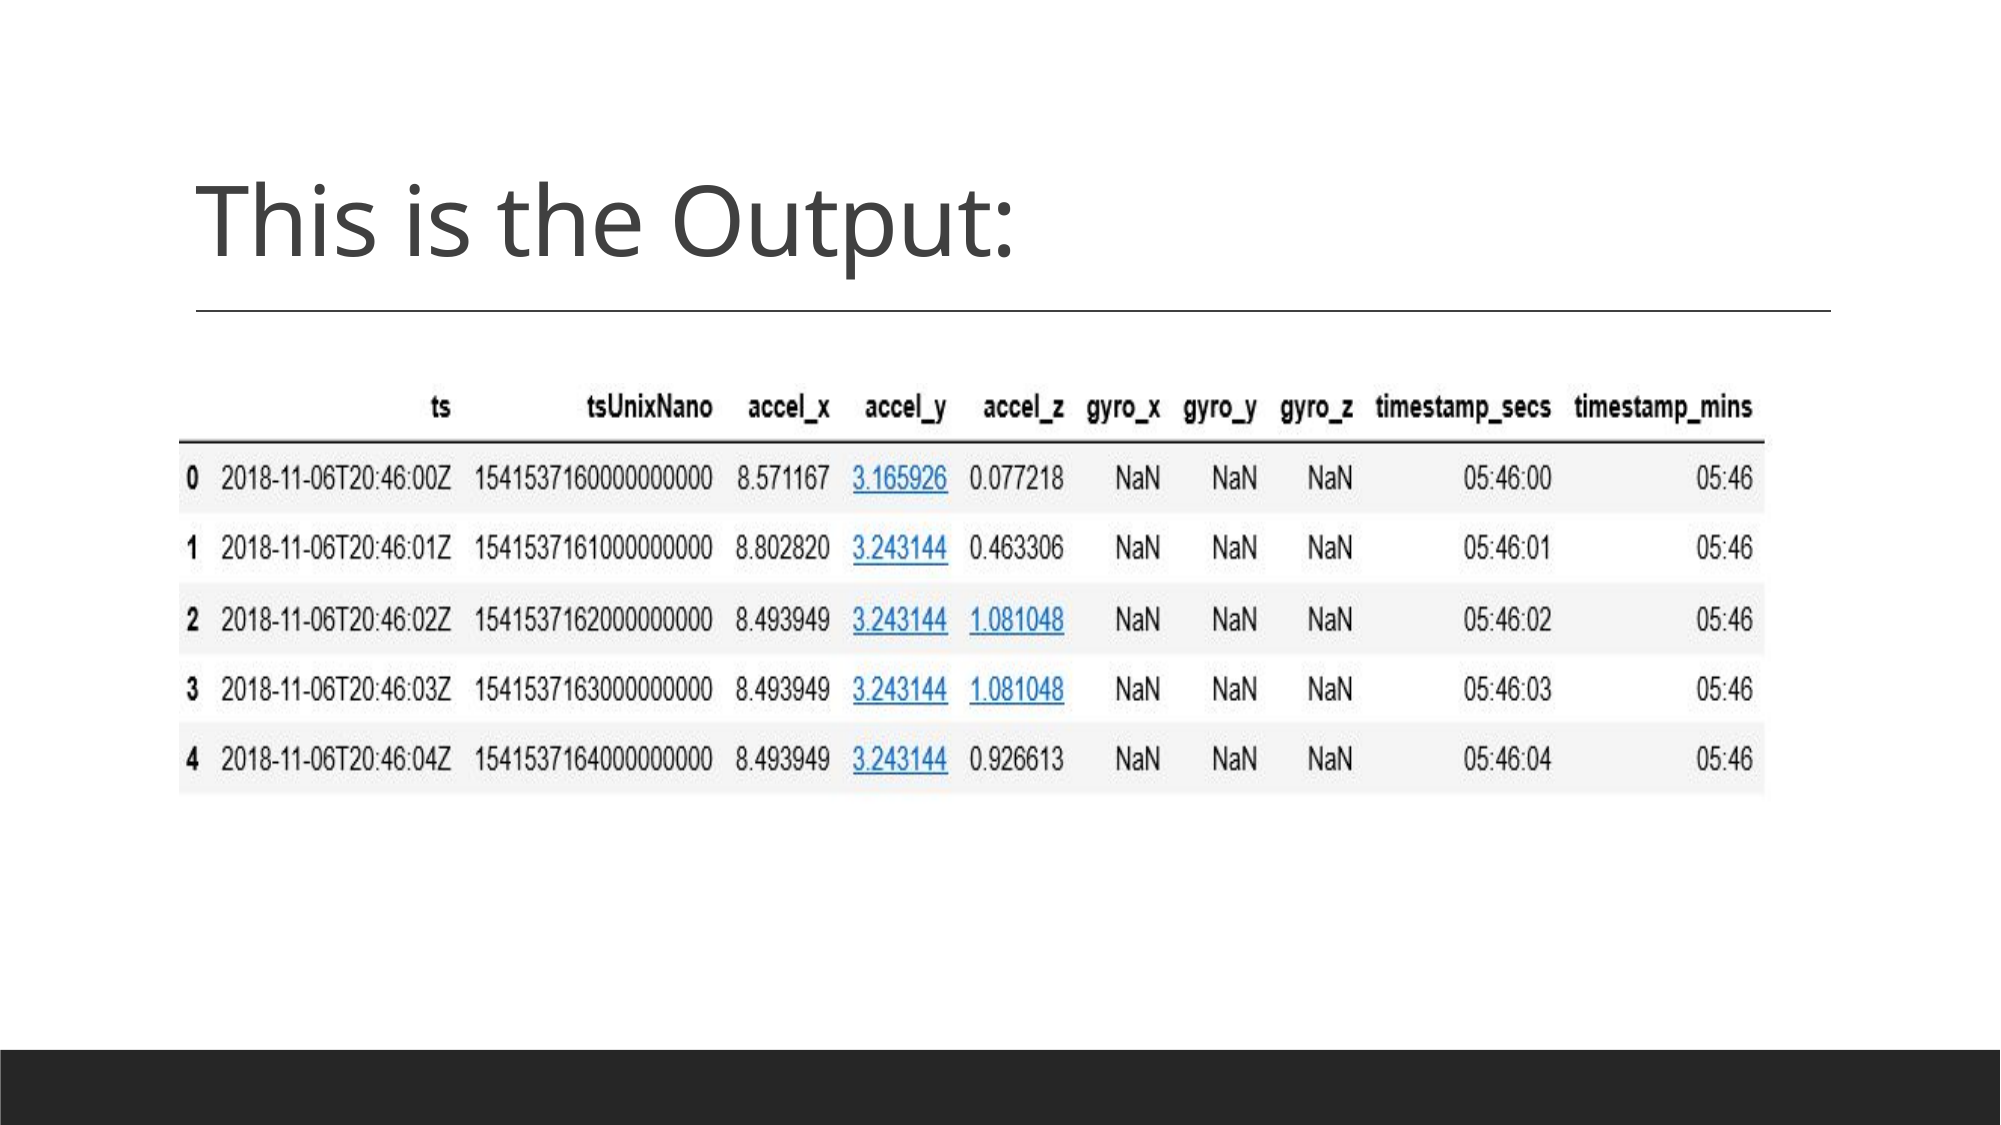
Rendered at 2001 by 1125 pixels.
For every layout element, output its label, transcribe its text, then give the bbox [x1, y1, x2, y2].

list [179, 383, 1775, 824]
title This is the Output: [180, 47, 1830, 285]
